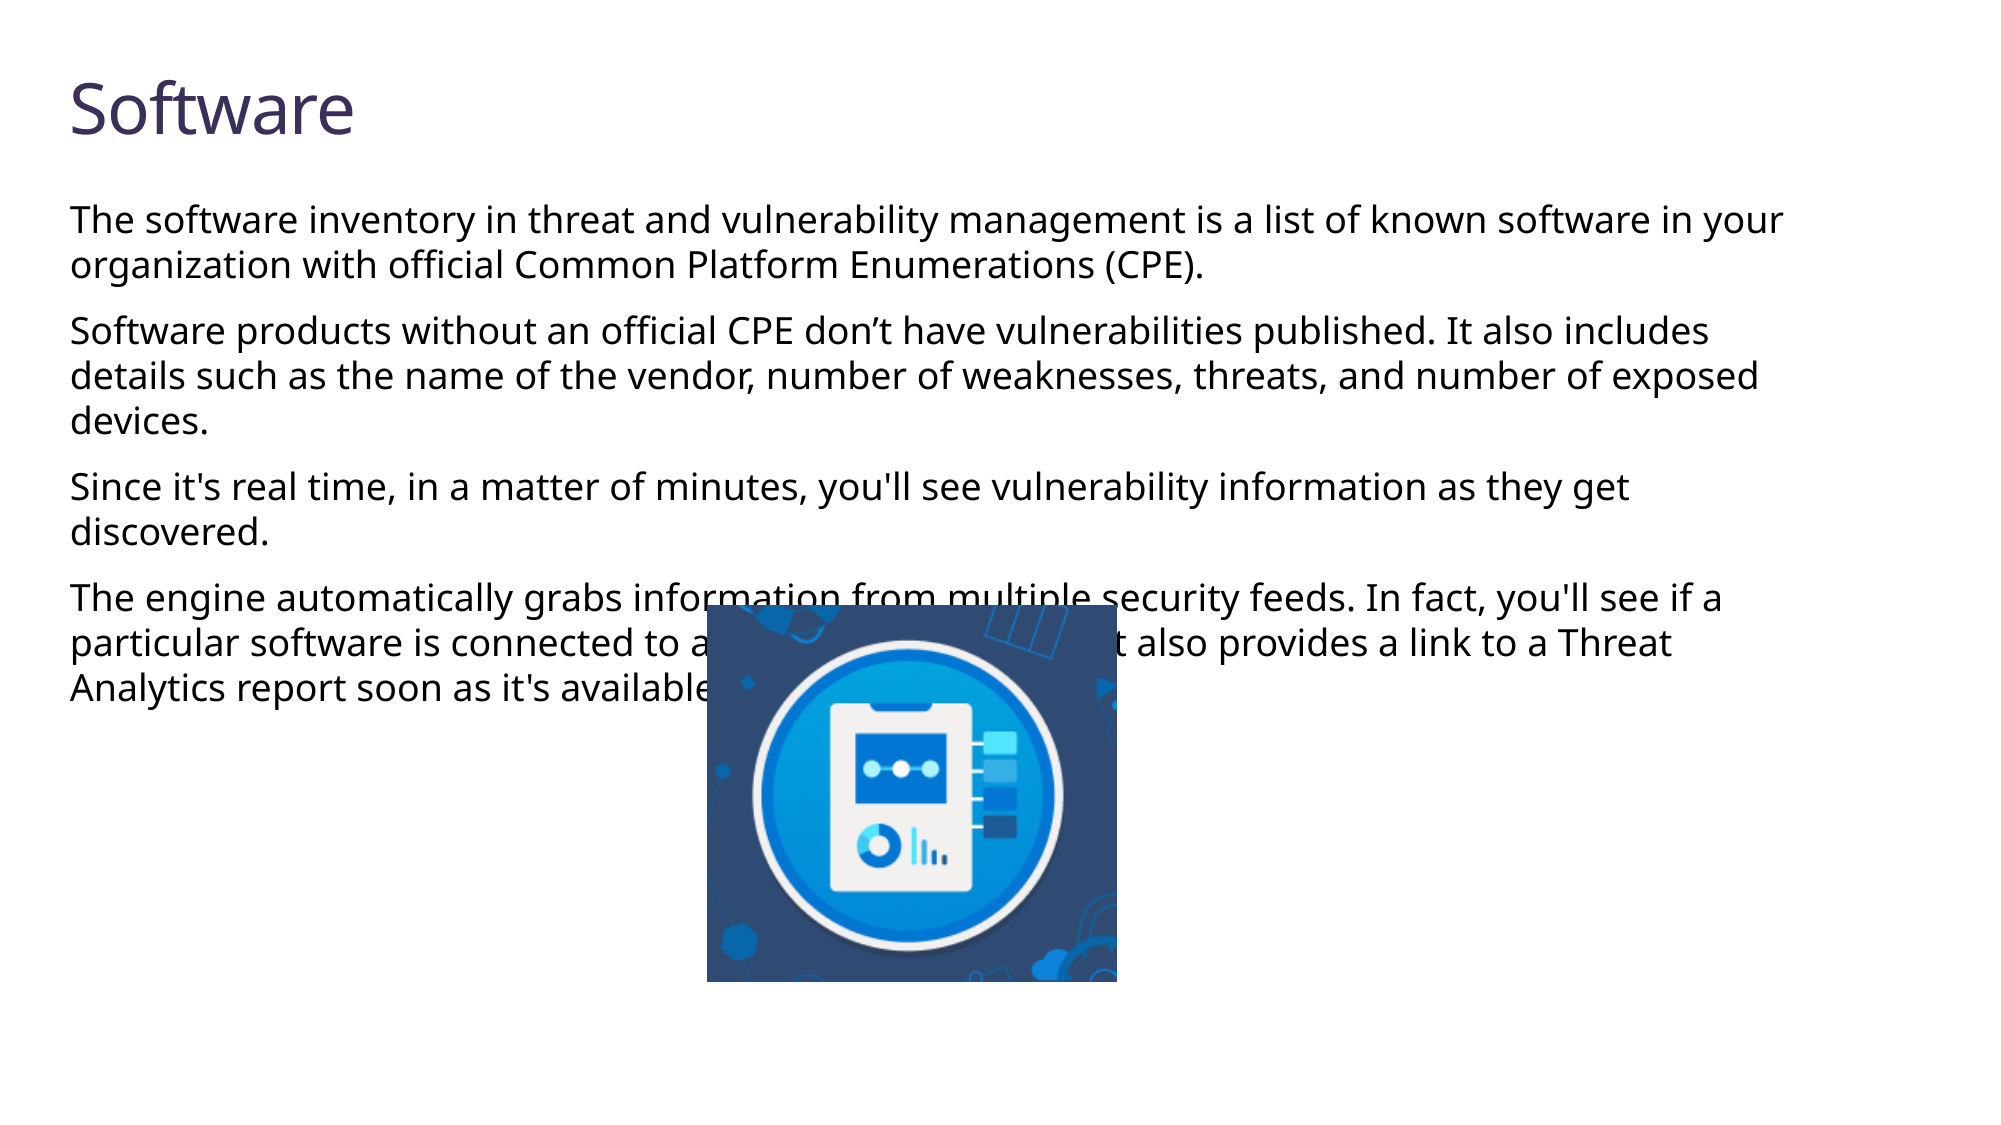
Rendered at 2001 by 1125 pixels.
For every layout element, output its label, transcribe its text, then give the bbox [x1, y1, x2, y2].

picture [706, 604, 1117, 982]
list The software inventory in threat and vulnerability management is a list of known software in your organization with official Common Platform Enumerations (CPE). Software products without an official CPE don’t have vulnerabilities published. It also includes details such as the name of the vendor, number of weaknesses, threats, and number of exposed devices. Since it's real time, in a matter of minutes, you'll see vulnerability information as they get discovered. The engine automatically grabs information from multiple security feeds. In fact, you'll see if a particular software is connected to a live threat campaign. It also provides a link to a Threat Analytics report soon as it's available. [69, 196, 1829, 279]
title Software [69, 36, 1345, 161]
